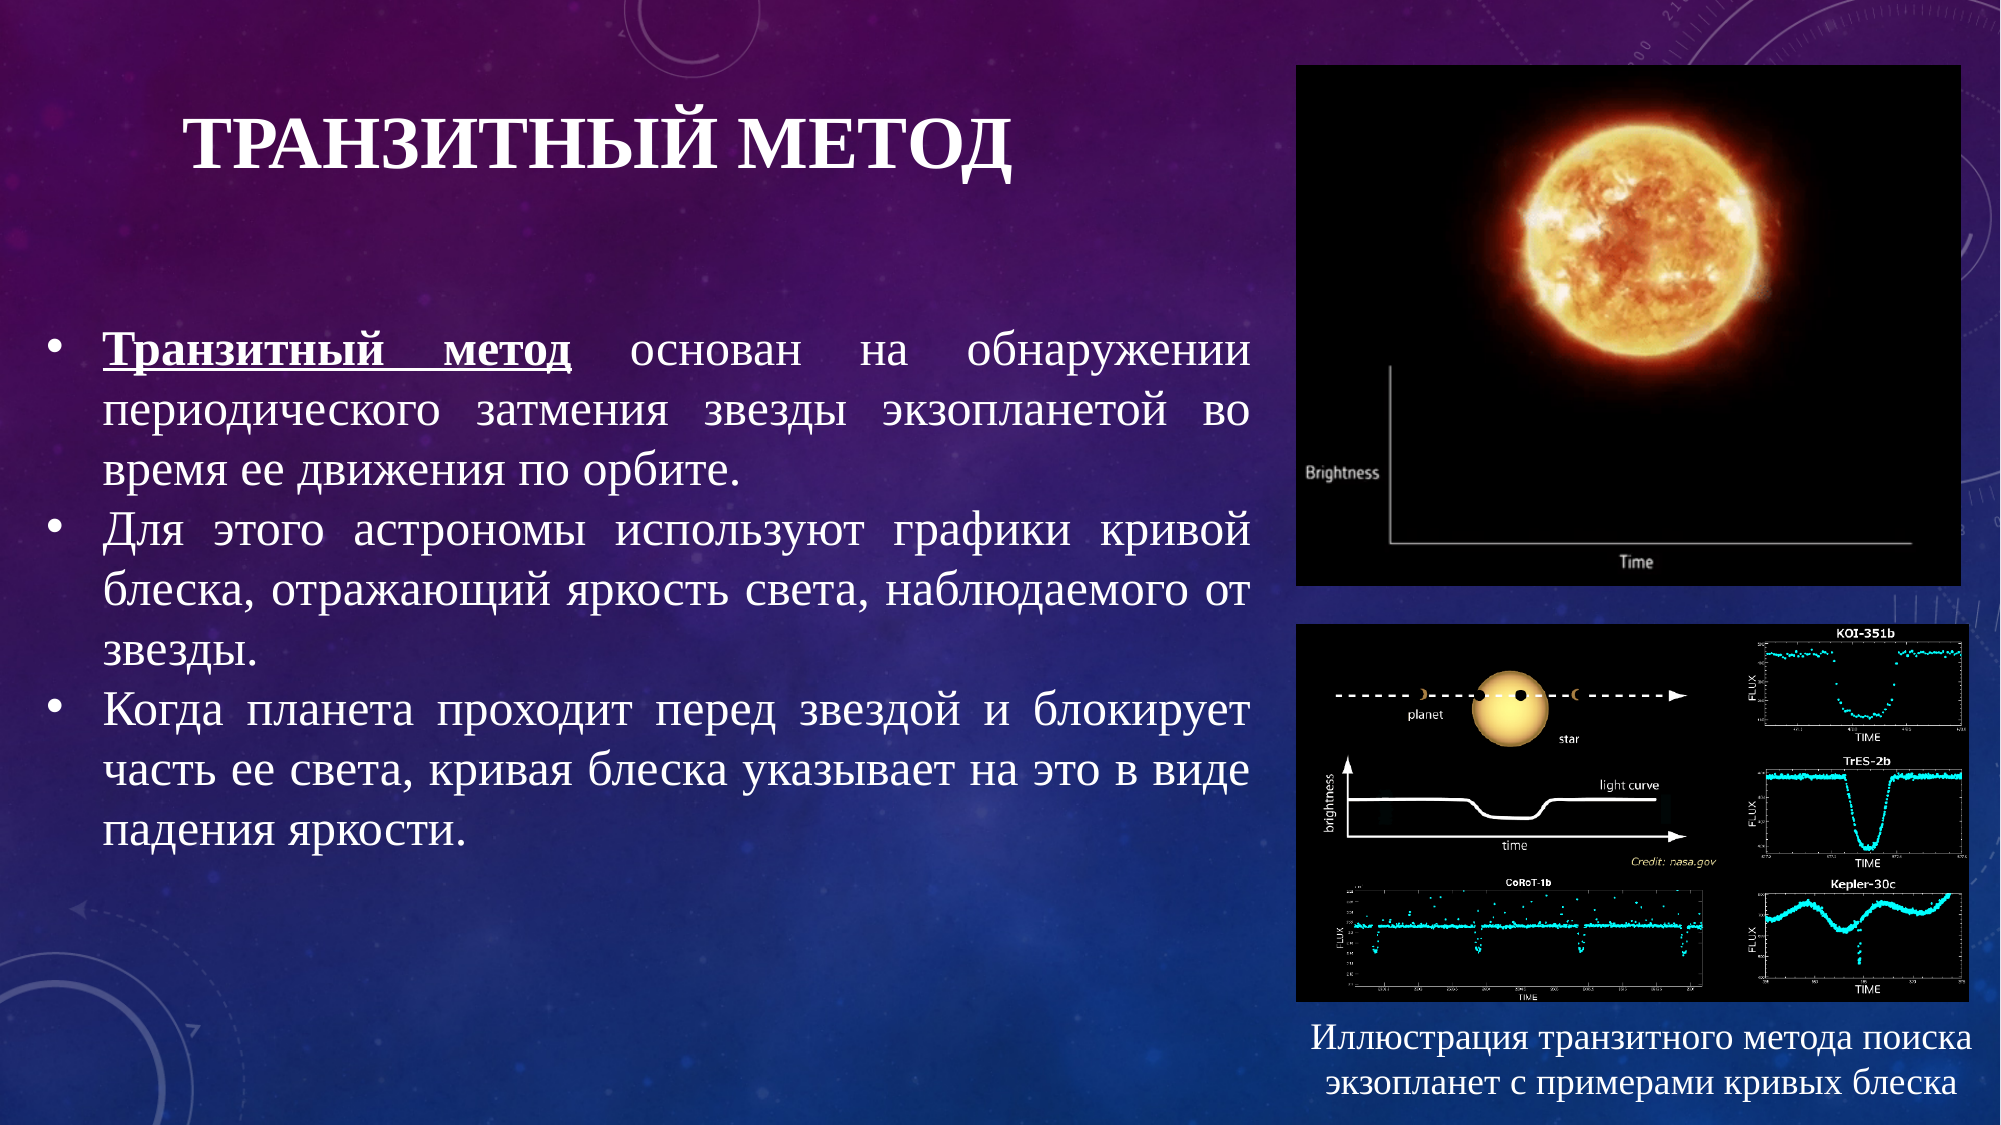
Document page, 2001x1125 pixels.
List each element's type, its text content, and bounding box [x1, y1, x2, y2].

text_box Иллюстрация транзитного метода поиска экзопланет с примерами кривых блеска [1274, 1004, 2000, 1110]
list Транзитный метод основан на обнаружении периодического затмения звезды экзопланетой во время ее движения по орбите. Для этого астрономы используют графики кривой блеска, отражающий яркость света, наблюдаемого от звезды. Когда планета проходит перед звездой и блокирует часть ее света, кривая блеска указывает на это в виде падения яркости. [31, 238, 1267, 932]
title ТРАНЗИТНЫЙ МЕТОД [167, 62, 1058, 216]
picture [0, 0, 2001, 1125]
